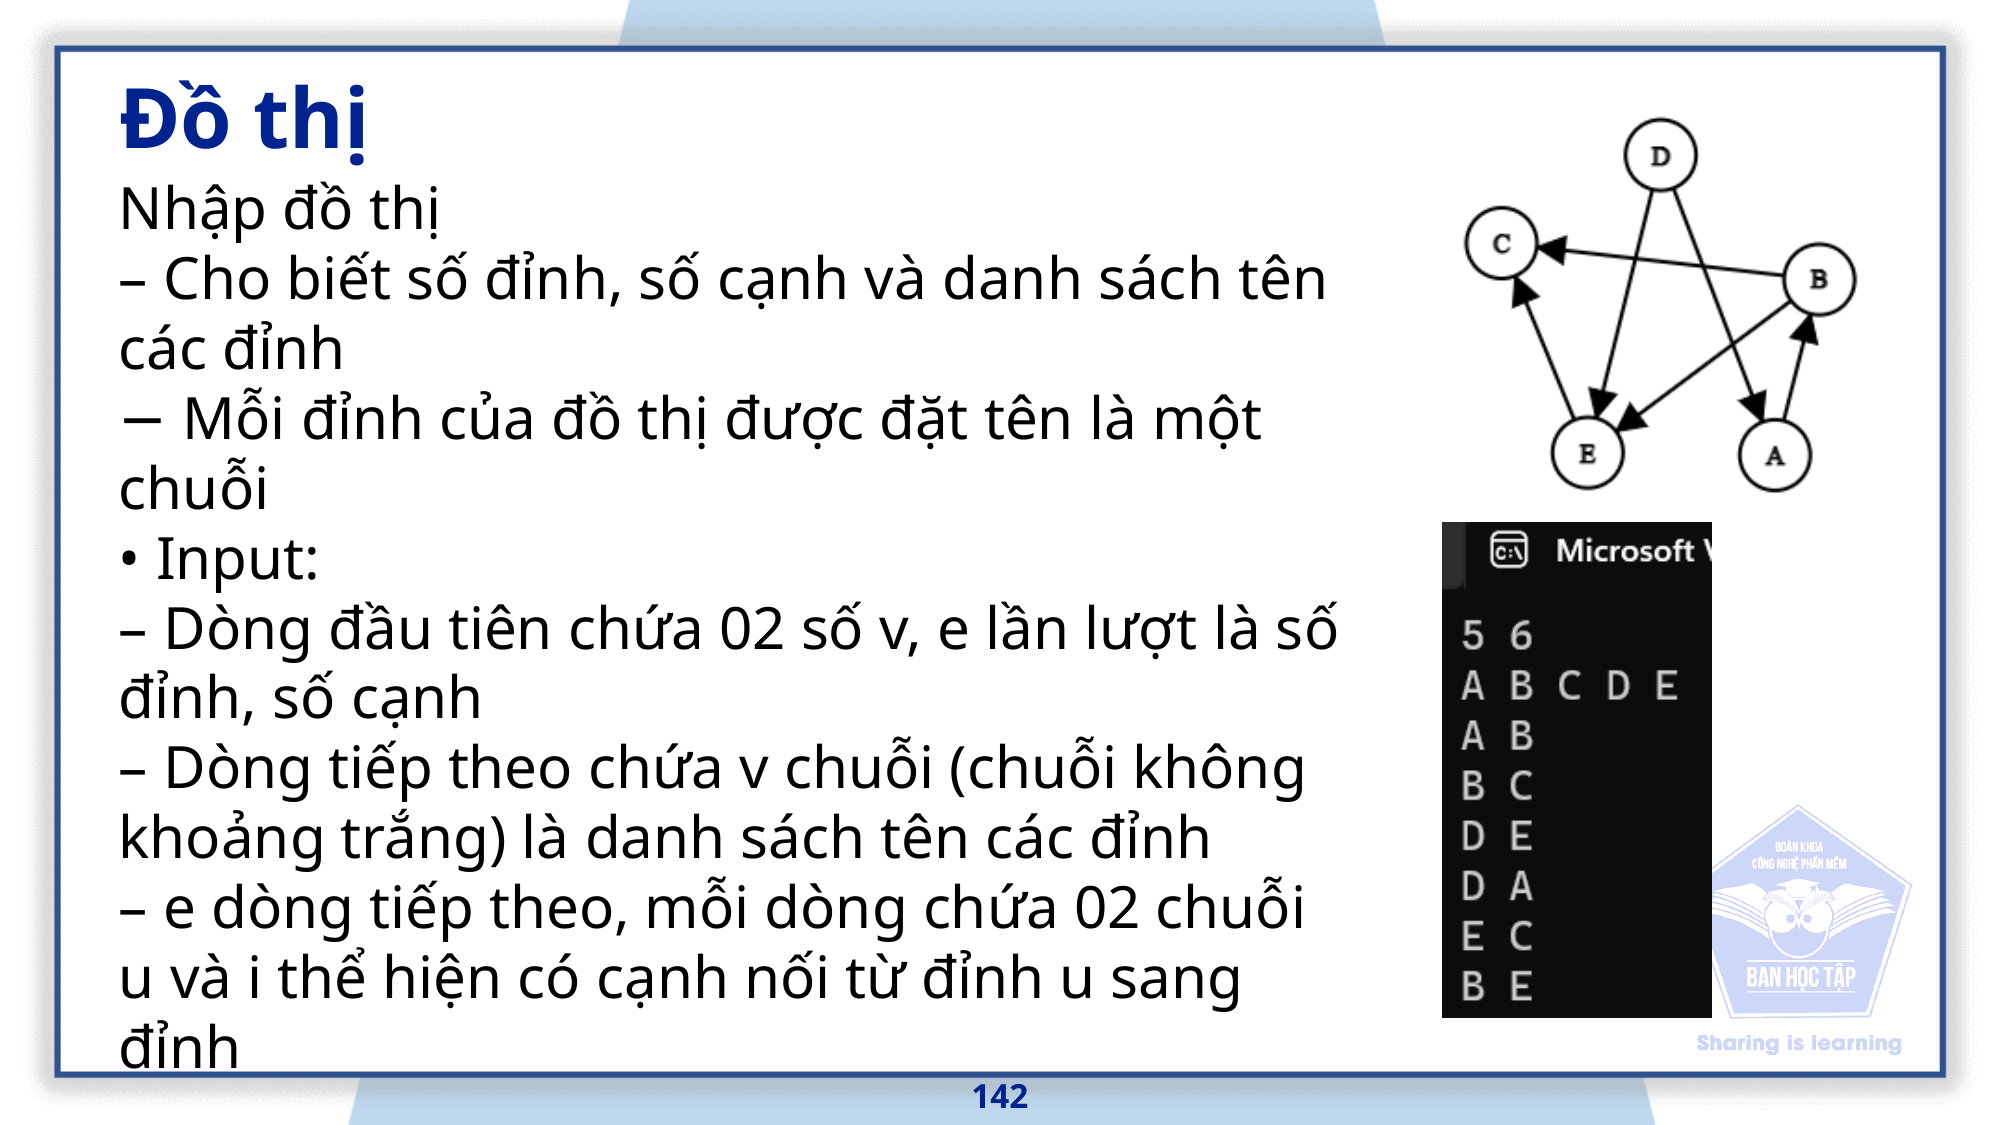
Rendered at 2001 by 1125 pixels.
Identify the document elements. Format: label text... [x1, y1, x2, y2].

picture [0, 0, 2001, 1125]
title Đồ thị [104, 54, 1896, 190]
slide_number 142 [774, 1088, 1225, 1125]
text_box Nhập đồ thị – Cho biết số đỉnh, số cạnh và danh sách tên các đỉnh − Mỗi đỉnh của đồ thị được đặt tên là một chuỗi • Input: – Dòng đầu tiên chứa 02 số v, e lần lượt là số đỉnh, số cạnh – Dòng tiếp theo chứa v chuỗi (chuỗi không khoảng trắng) là danh sách tên các đỉnh – e dòng tiếp theo, mỗi dòng chứa 02 chuỗi u và i thể hiện có cạnh nối từ đỉnh u sang đỉnh [104, 163, 1370, 1088]
